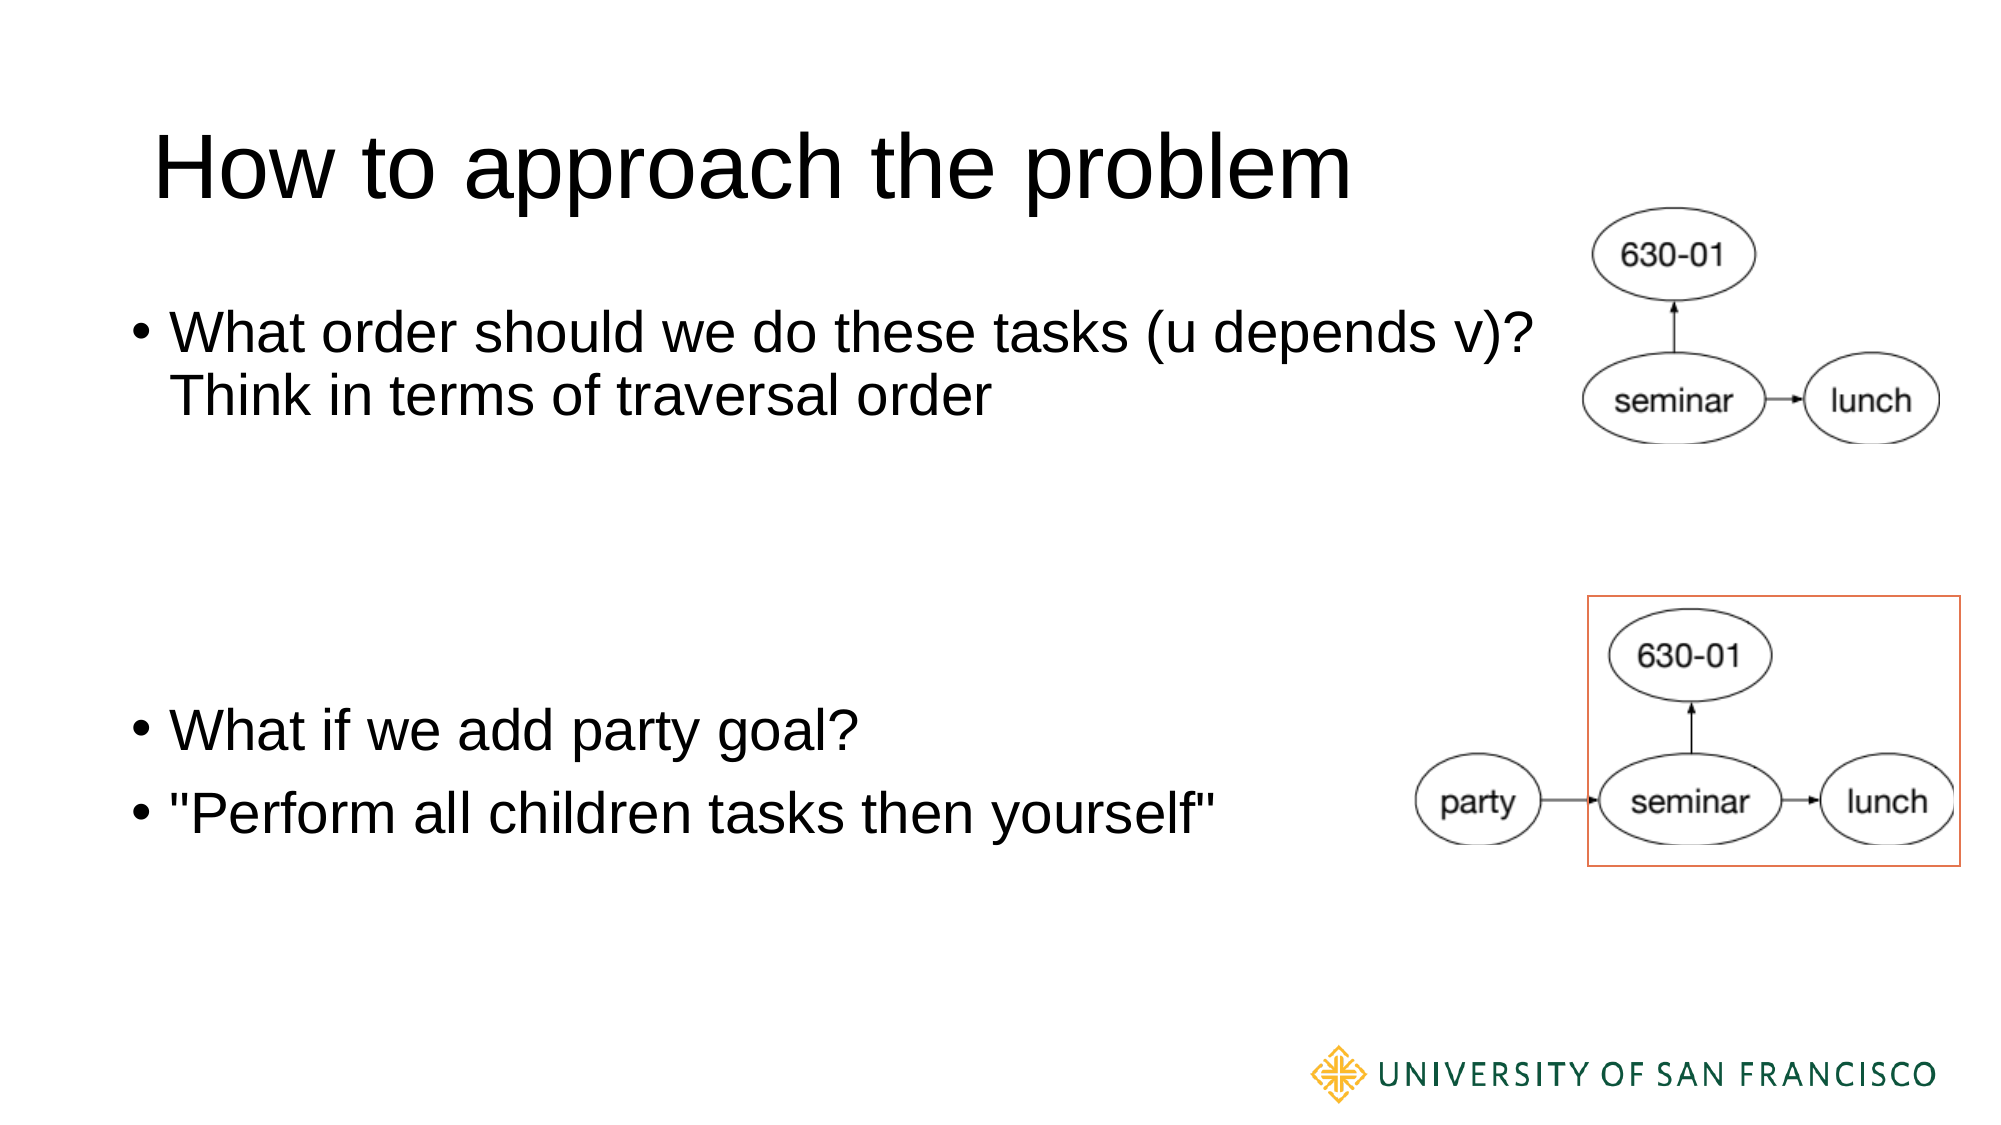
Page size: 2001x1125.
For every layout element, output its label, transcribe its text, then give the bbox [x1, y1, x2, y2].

picture [1581, 206, 1940, 444]
list What order should we do these tasks (u depends v)? Think in terms of traversal order What if we add party goal? "Perform all children tasks then yourself" [116, 294, 1842, 1009]
picture [1414, 607, 1954, 845]
title How to approach the problem [137, 59, 1863, 278]
text_box [1587, 595, 1961, 867]
